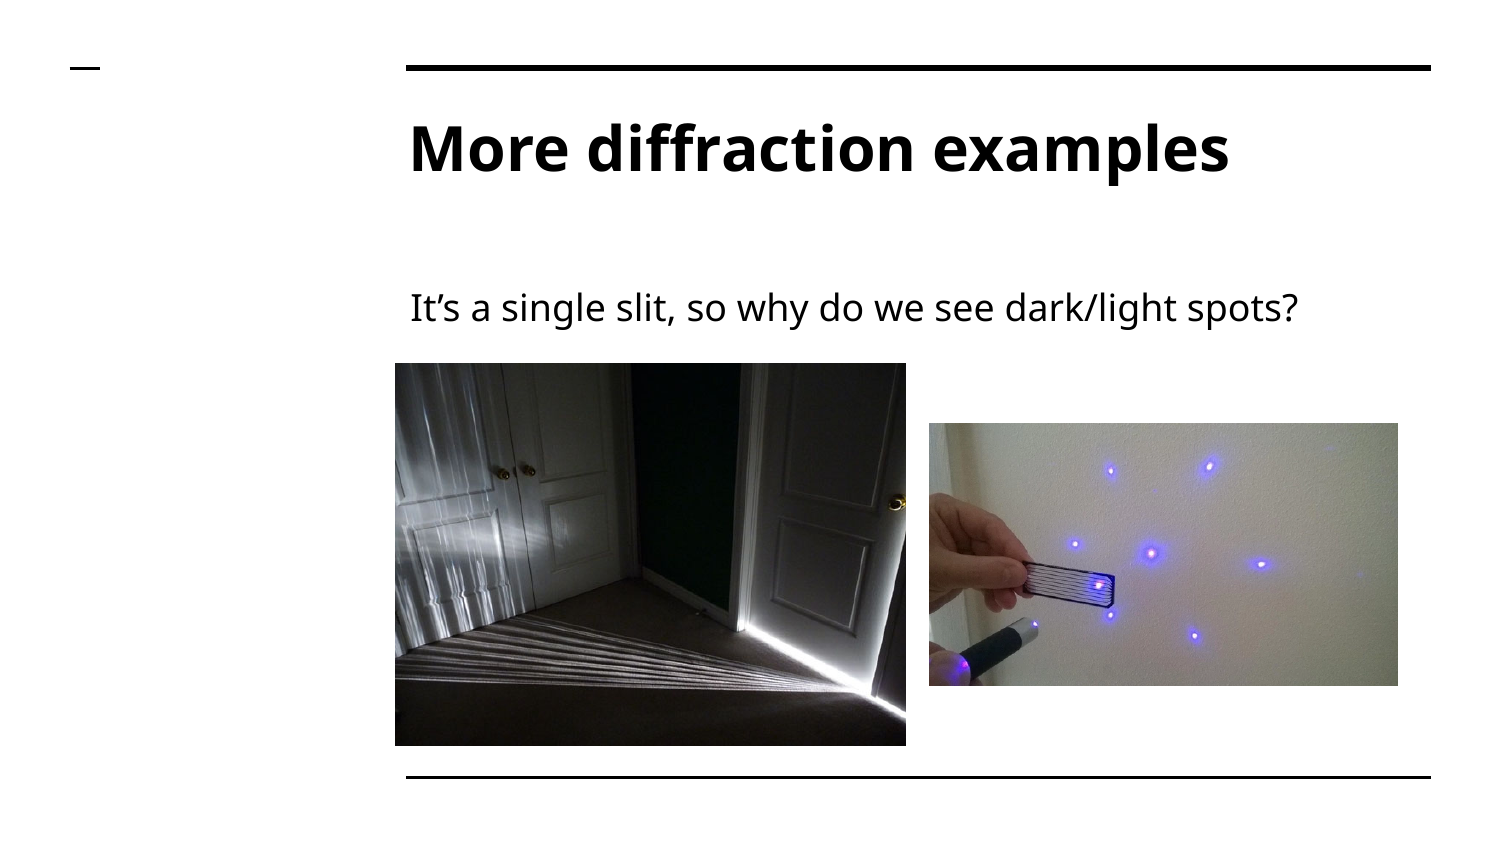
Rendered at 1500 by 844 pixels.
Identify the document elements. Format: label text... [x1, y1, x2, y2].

picture [395, 362, 906, 747]
title More diffraction examples [393, 94, 1431, 199]
picture [929, 423, 1399, 687]
list It’s a single slit, so why do we see dark/light spots? [395, 261, 1433, 755]
